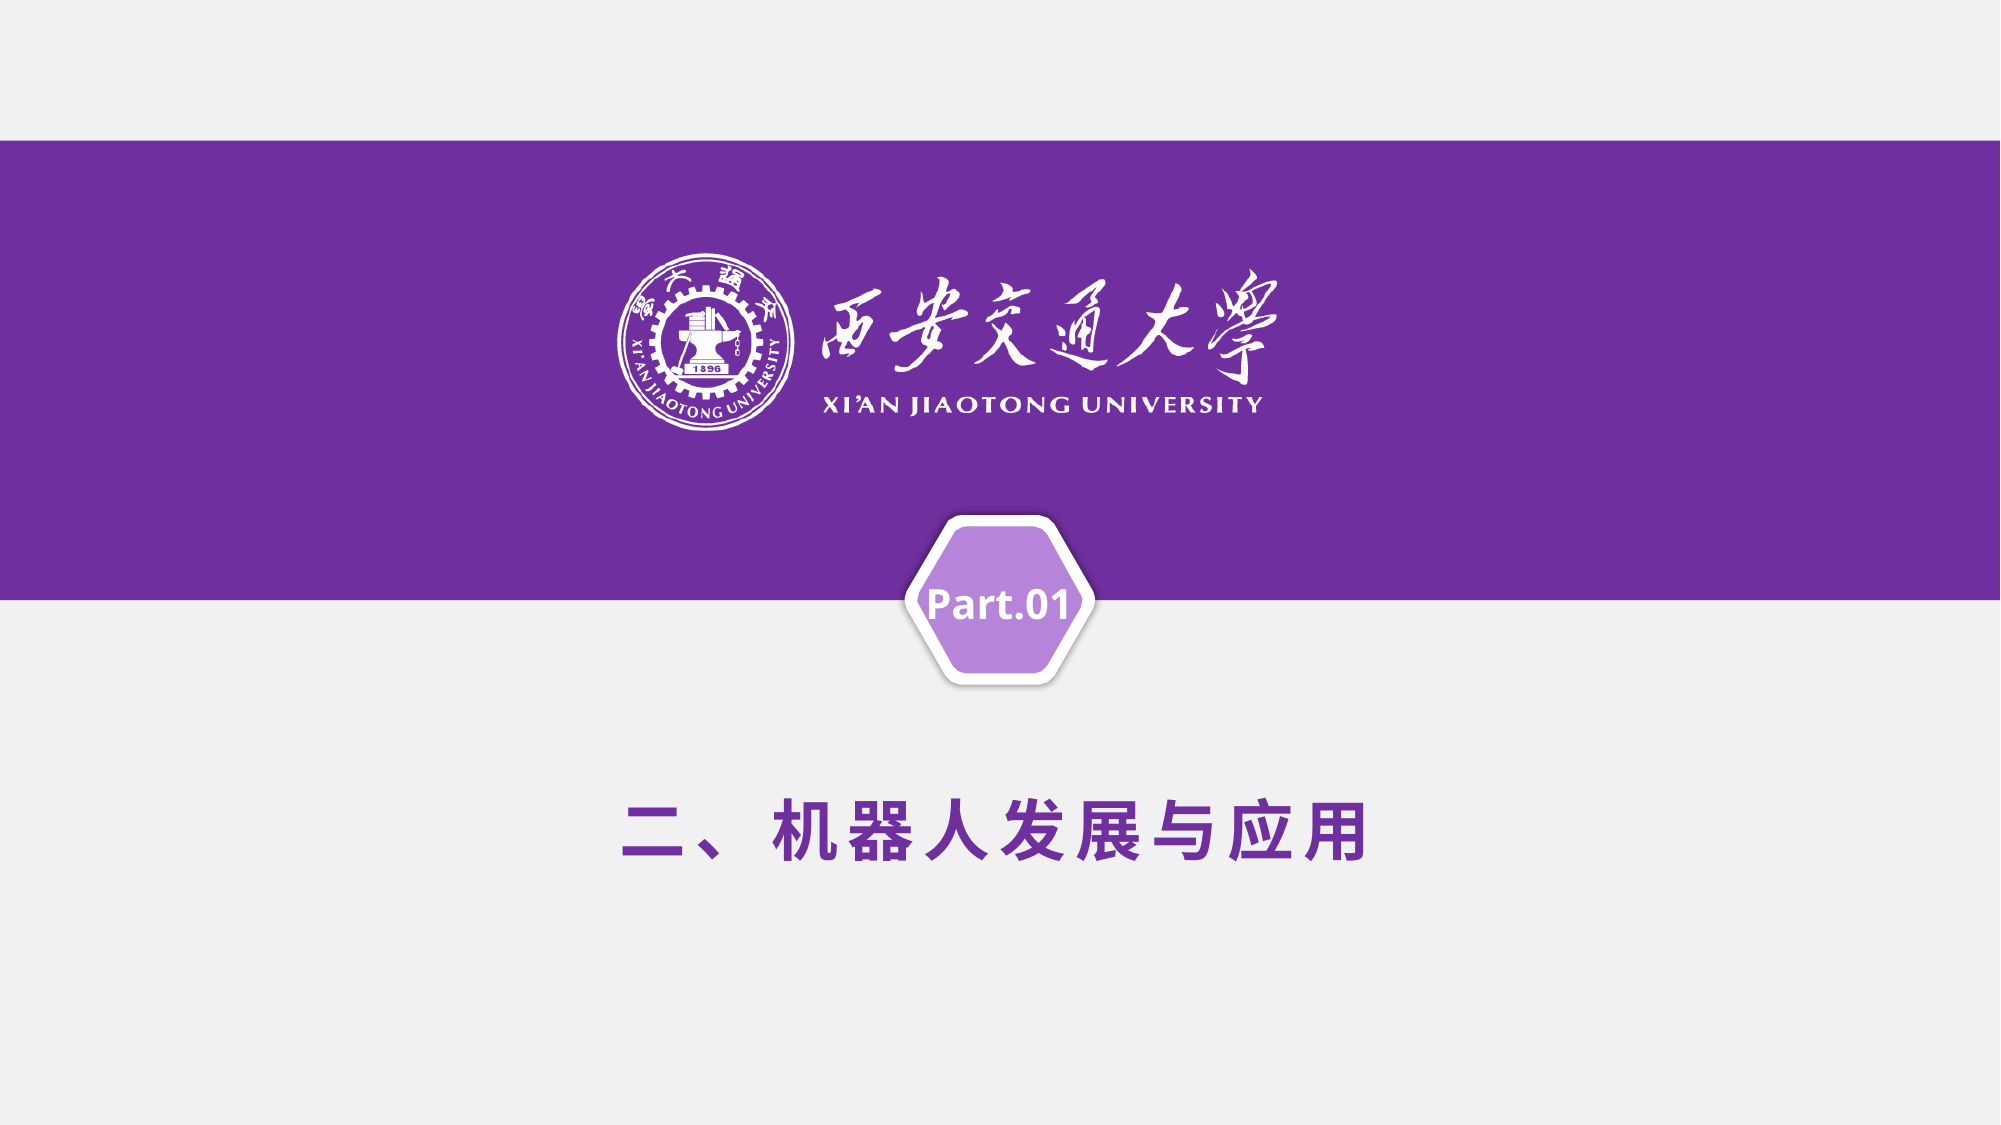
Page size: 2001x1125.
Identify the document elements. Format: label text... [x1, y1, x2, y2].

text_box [0, 140, 2000, 697]
text_box 二、机器人发展与应用 [617, 787, 1373, 870]
picture [617, 253, 1277, 431]
